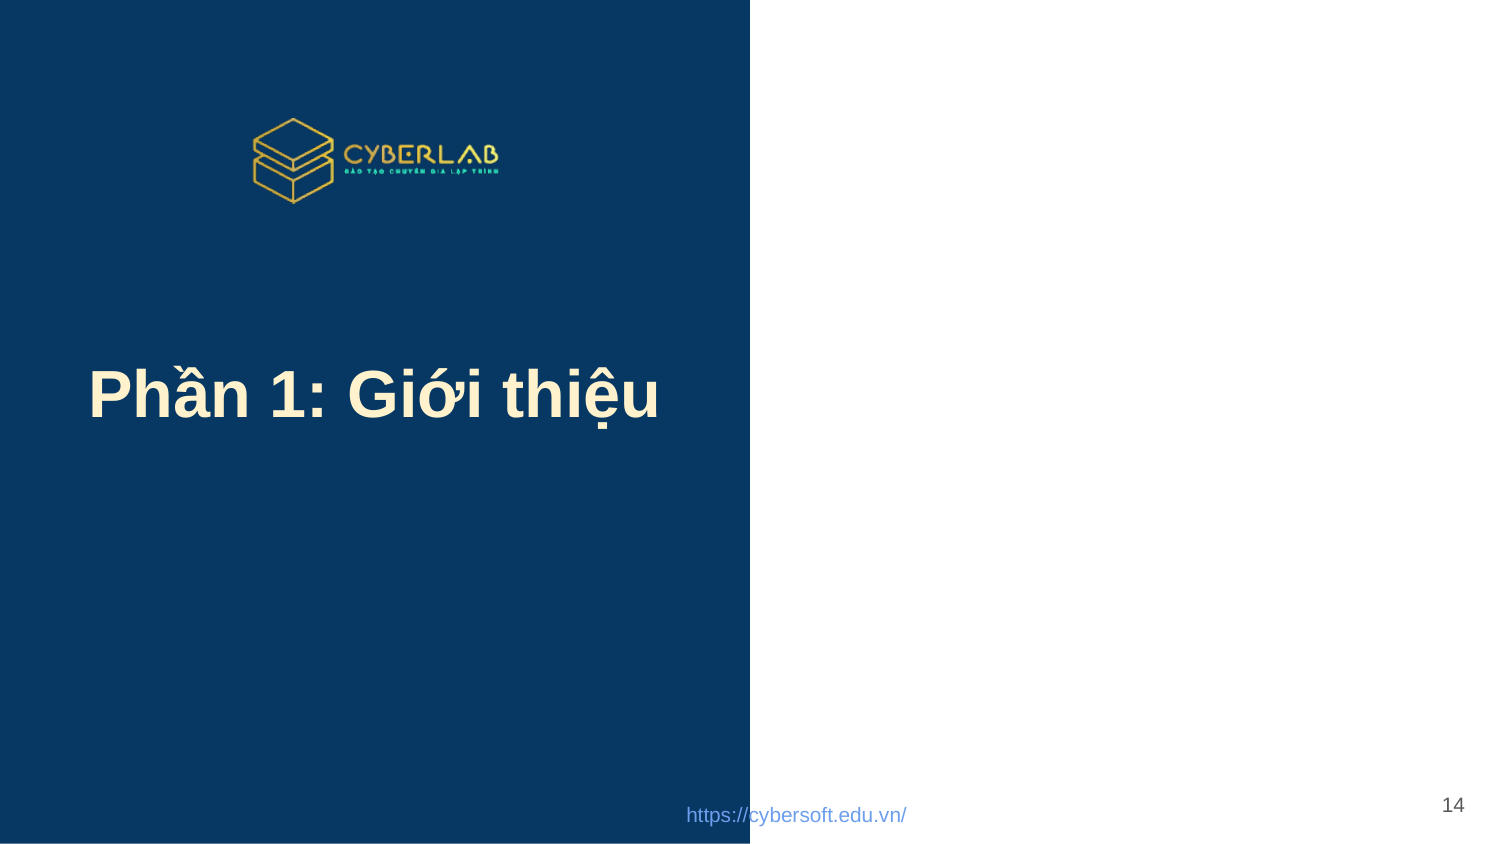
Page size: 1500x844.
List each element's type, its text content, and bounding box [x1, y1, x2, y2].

slide_number 14 [1389, 782, 1480, 830]
picture [239, 118, 511, 202]
title Phần 1: Giới thiệu [43, 202, 708, 446]
